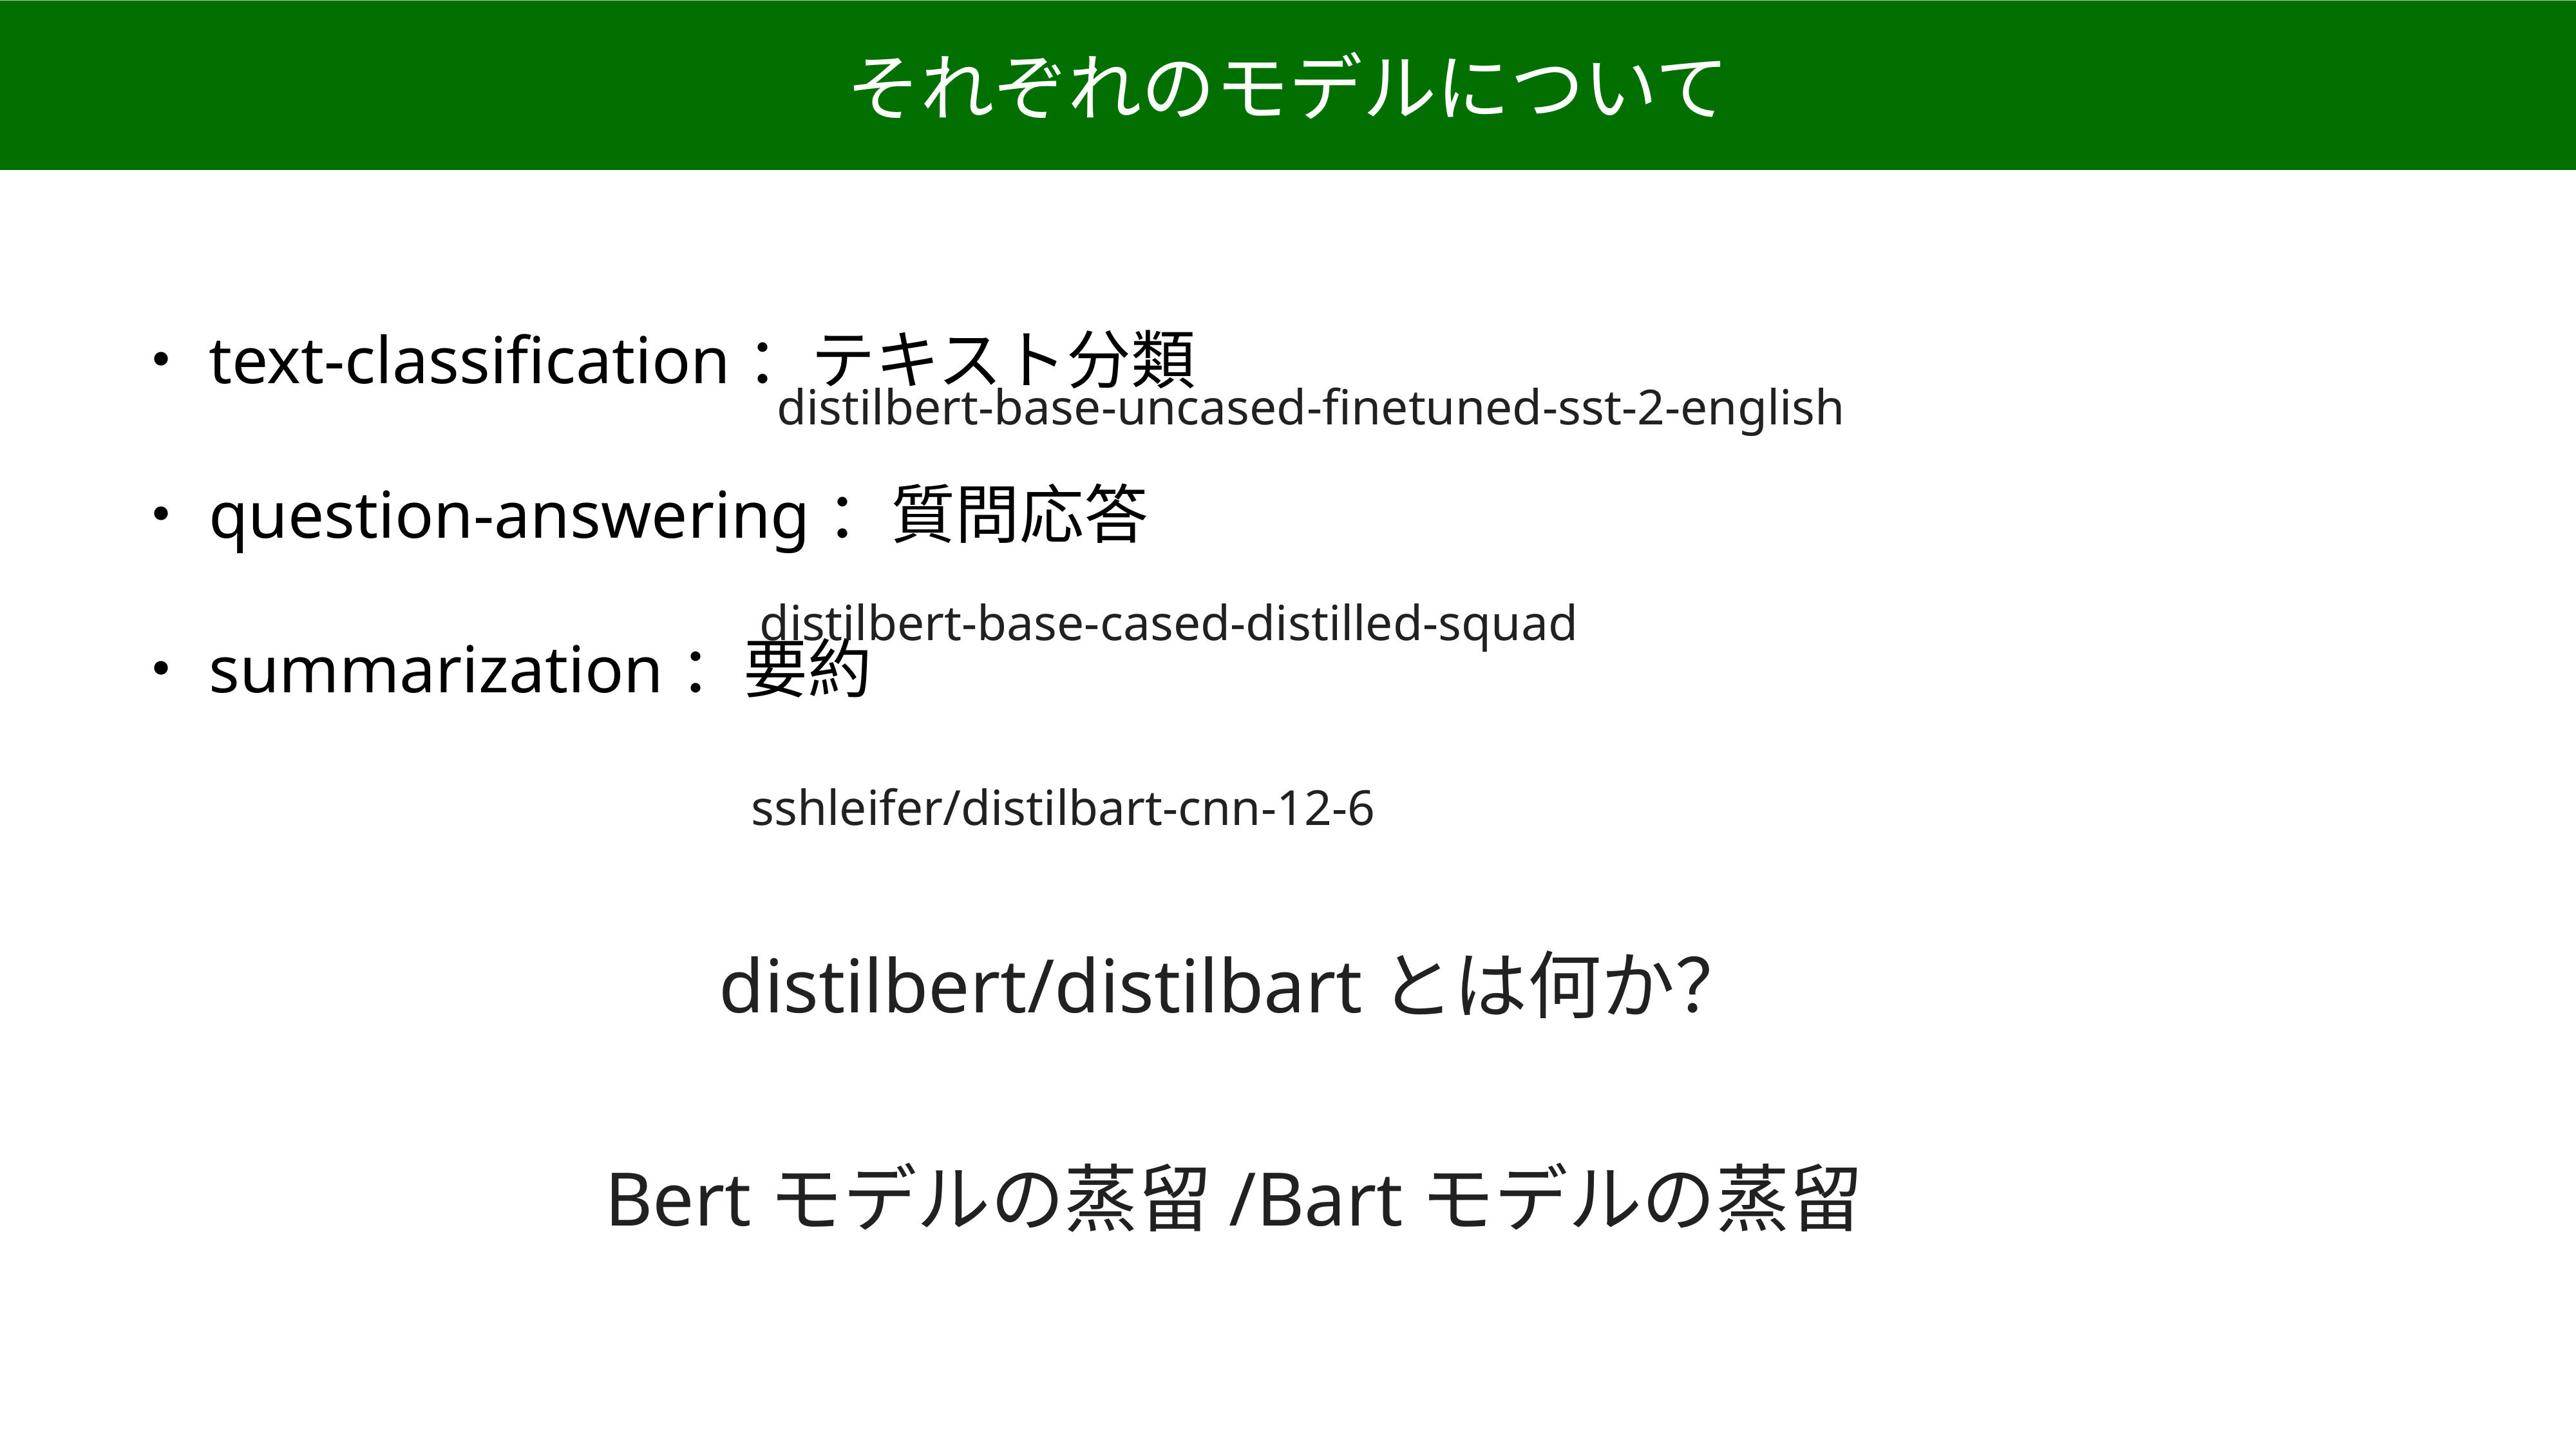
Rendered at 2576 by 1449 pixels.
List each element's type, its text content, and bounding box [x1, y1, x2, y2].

text_box ・text-classification：テキスト分類 ・question-answering：質問応答 ・summarization：要約 [123, 314, 1202, 711]
text_box distilbert-base-uncased-finetuned-sst-2-english [771, 370, 1852, 440]
text_box distilbert/distilbartとは何か？ [714, 933, 1755, 1033]
text_box Bertモデルの蒸留/Bartモデルの蒸留 [600, 1146, 1869, 1246]
text_box sshleifer/distilbart-cnn-12-6 [746, 772, 1381, 840]
text_box それぞれのモデルについて [841, 35, 1735, 135]
text_box distilbert-base-cased-distilled-squad [754, 587, 1584, 656]
text_box [0, 0, 2576, 170]
